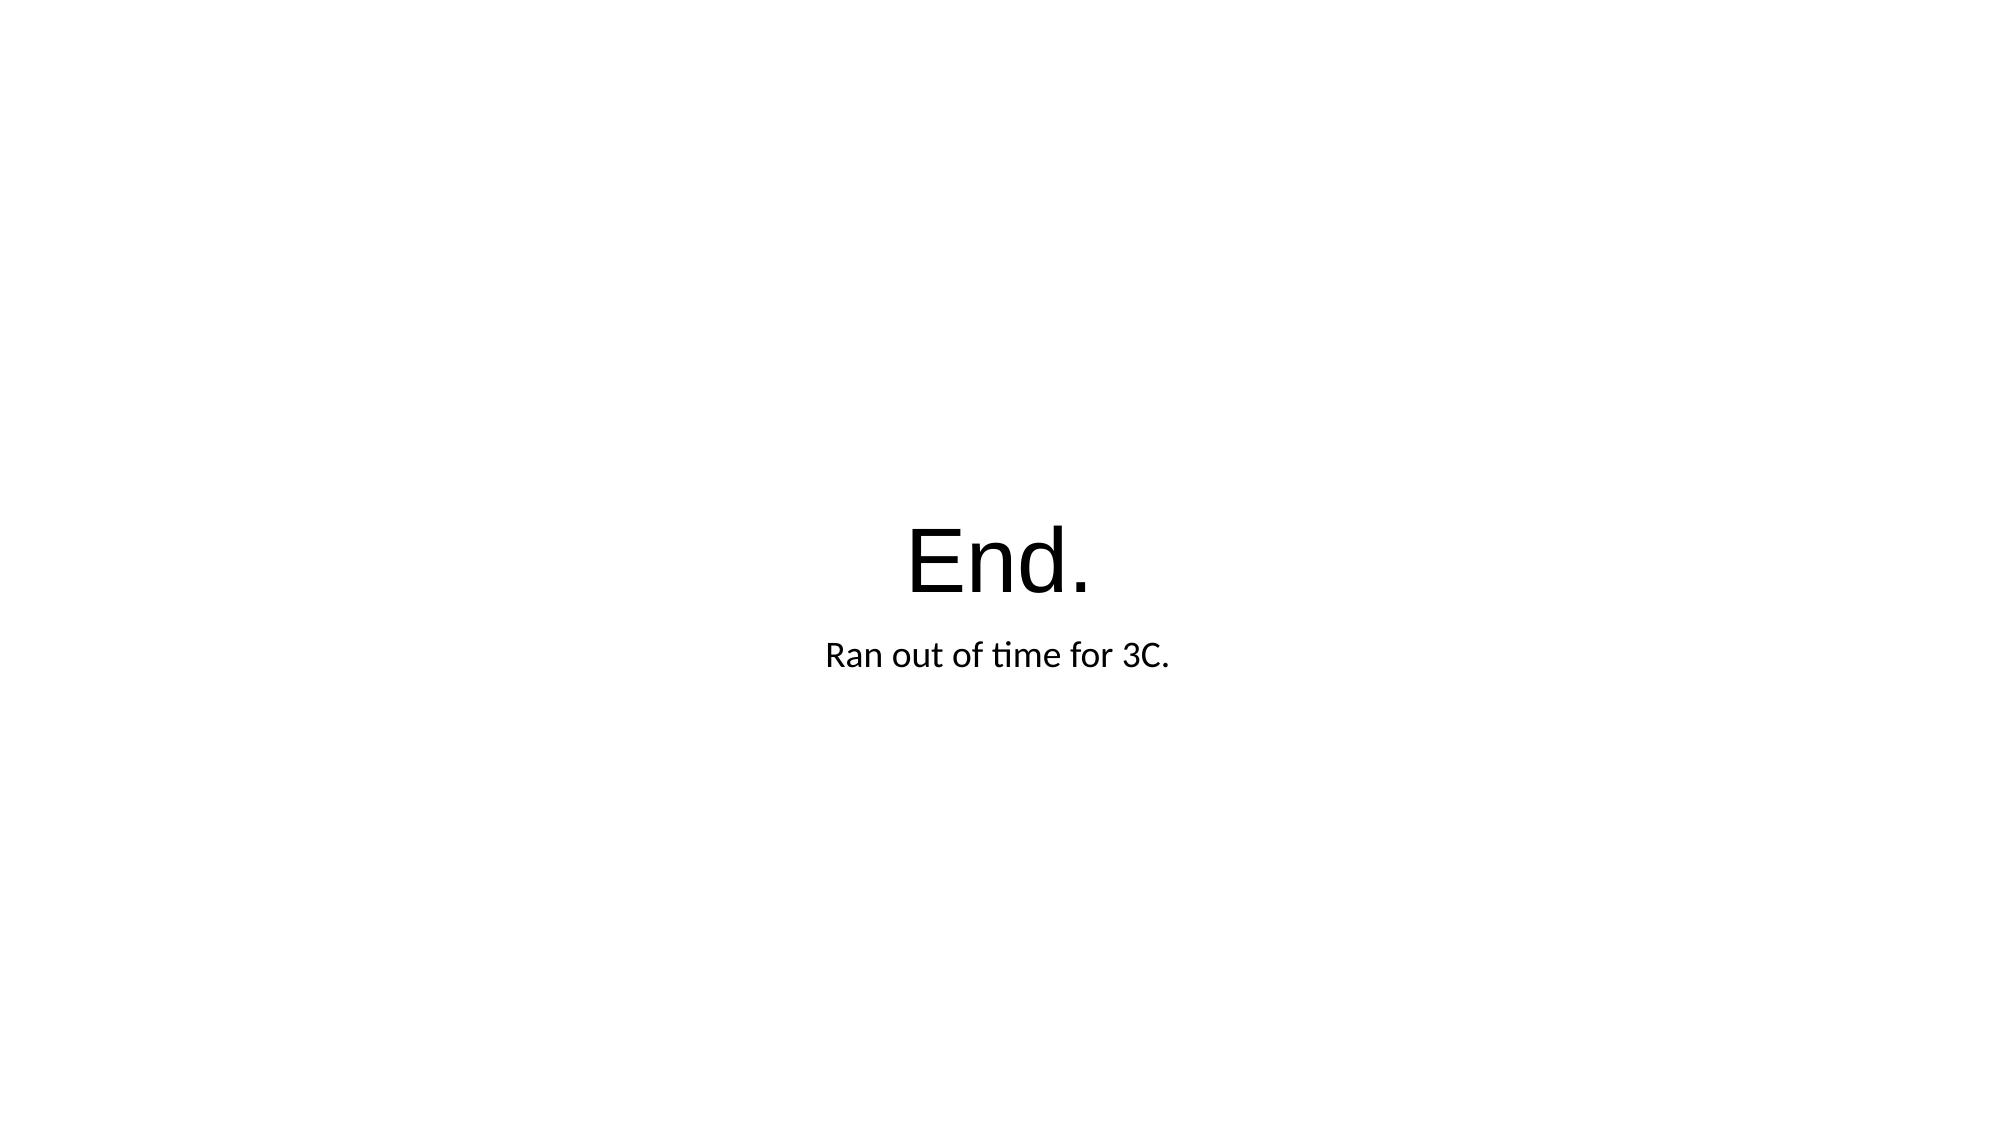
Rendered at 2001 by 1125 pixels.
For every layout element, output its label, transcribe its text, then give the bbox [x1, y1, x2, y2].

title End. [137, 453, 1863, 672]
text_box Ran out of time for 3C. [810, 622, 1526, 683]
